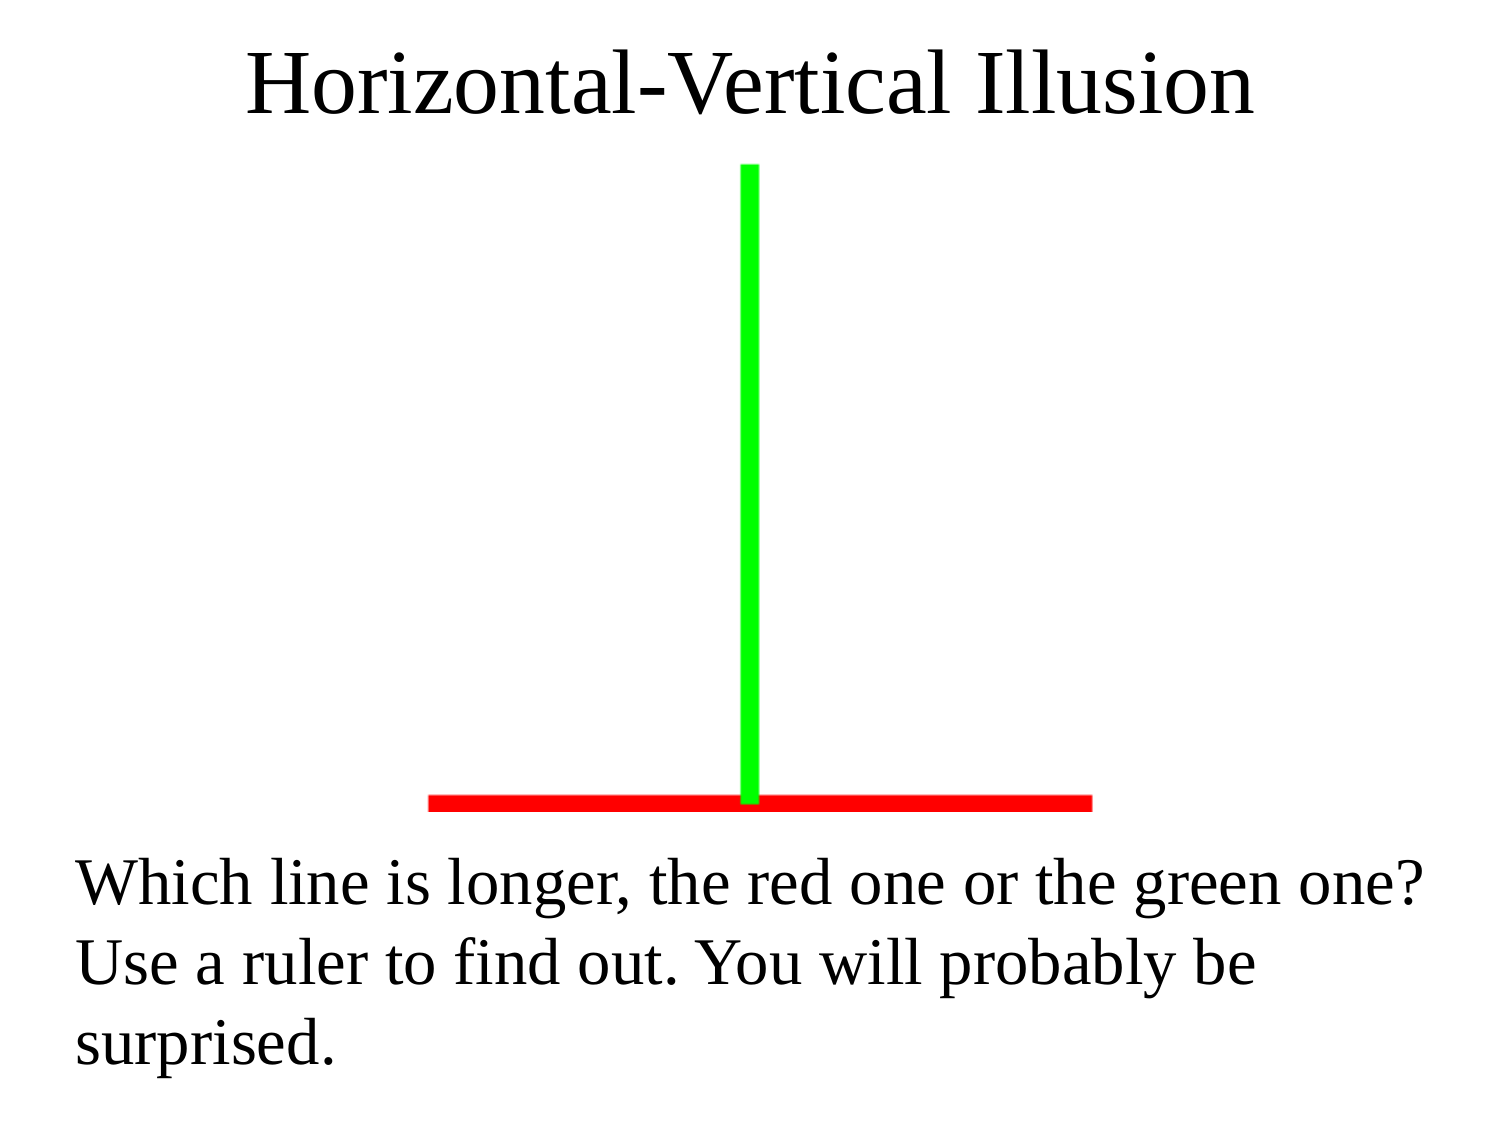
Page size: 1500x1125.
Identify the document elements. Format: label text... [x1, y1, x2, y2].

text_box Which line is longer, the red one or the green one? Use a ruler to find out. You will probably be surprised. [60, 830, 1454, 1085]
text_box Horizontal-Vertical Illusion [1, 14, 1500, 200]
picture [421, 157, 1100, 812]
